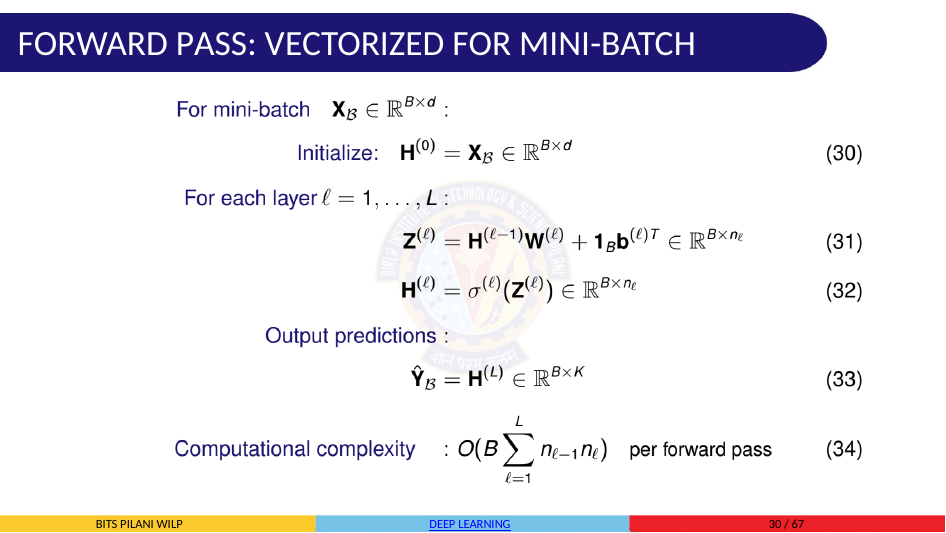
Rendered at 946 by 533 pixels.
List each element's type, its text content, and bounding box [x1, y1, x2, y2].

picture [0, 13, 945, 515]
title Forward Pass: Vectorized for Mini-Batch [15, 17, 886, 110]
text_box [0, 515, 946, 531]
